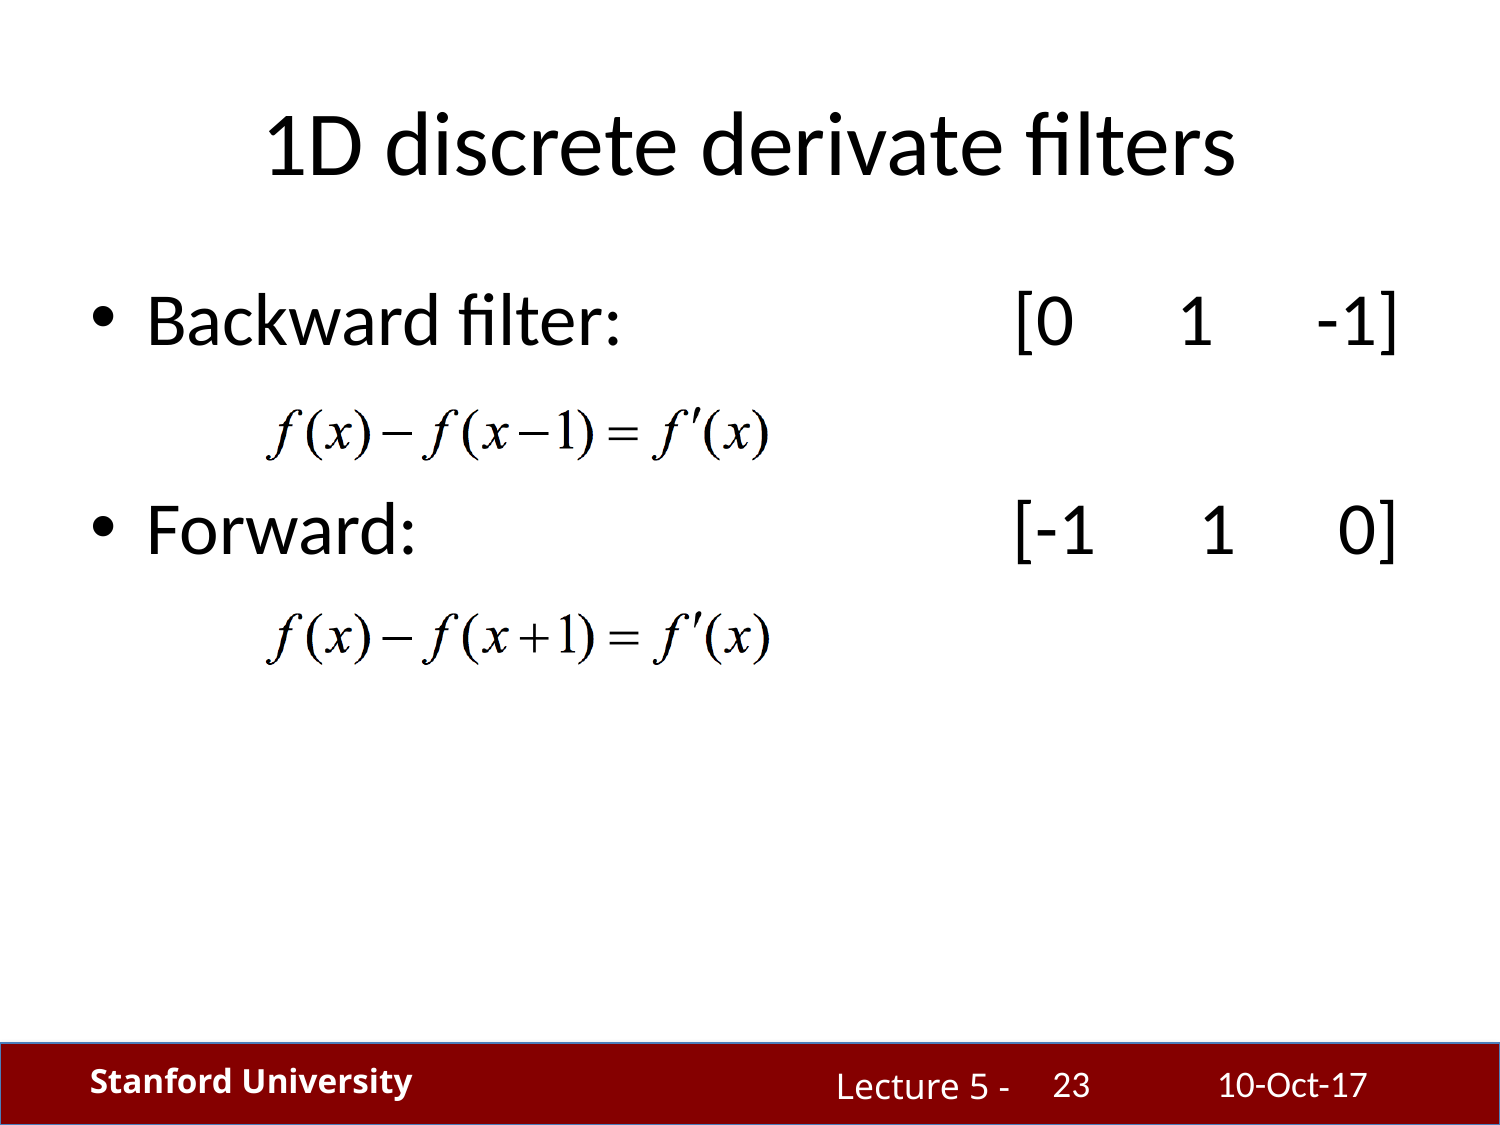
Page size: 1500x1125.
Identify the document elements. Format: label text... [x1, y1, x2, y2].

title 1D discrete derivate filters [75, 45, 1425, 233]
slide_number 10-Oct-17 [1203, 1052, 1463, 1113]
slide_number 23 [1037, 1052, 1203, 1113]
list Backward filter: [0 1 -1] Forward: [-1 1 0] [75, 262, 1425, 1005]
picture [249, 349, 855, 726]
